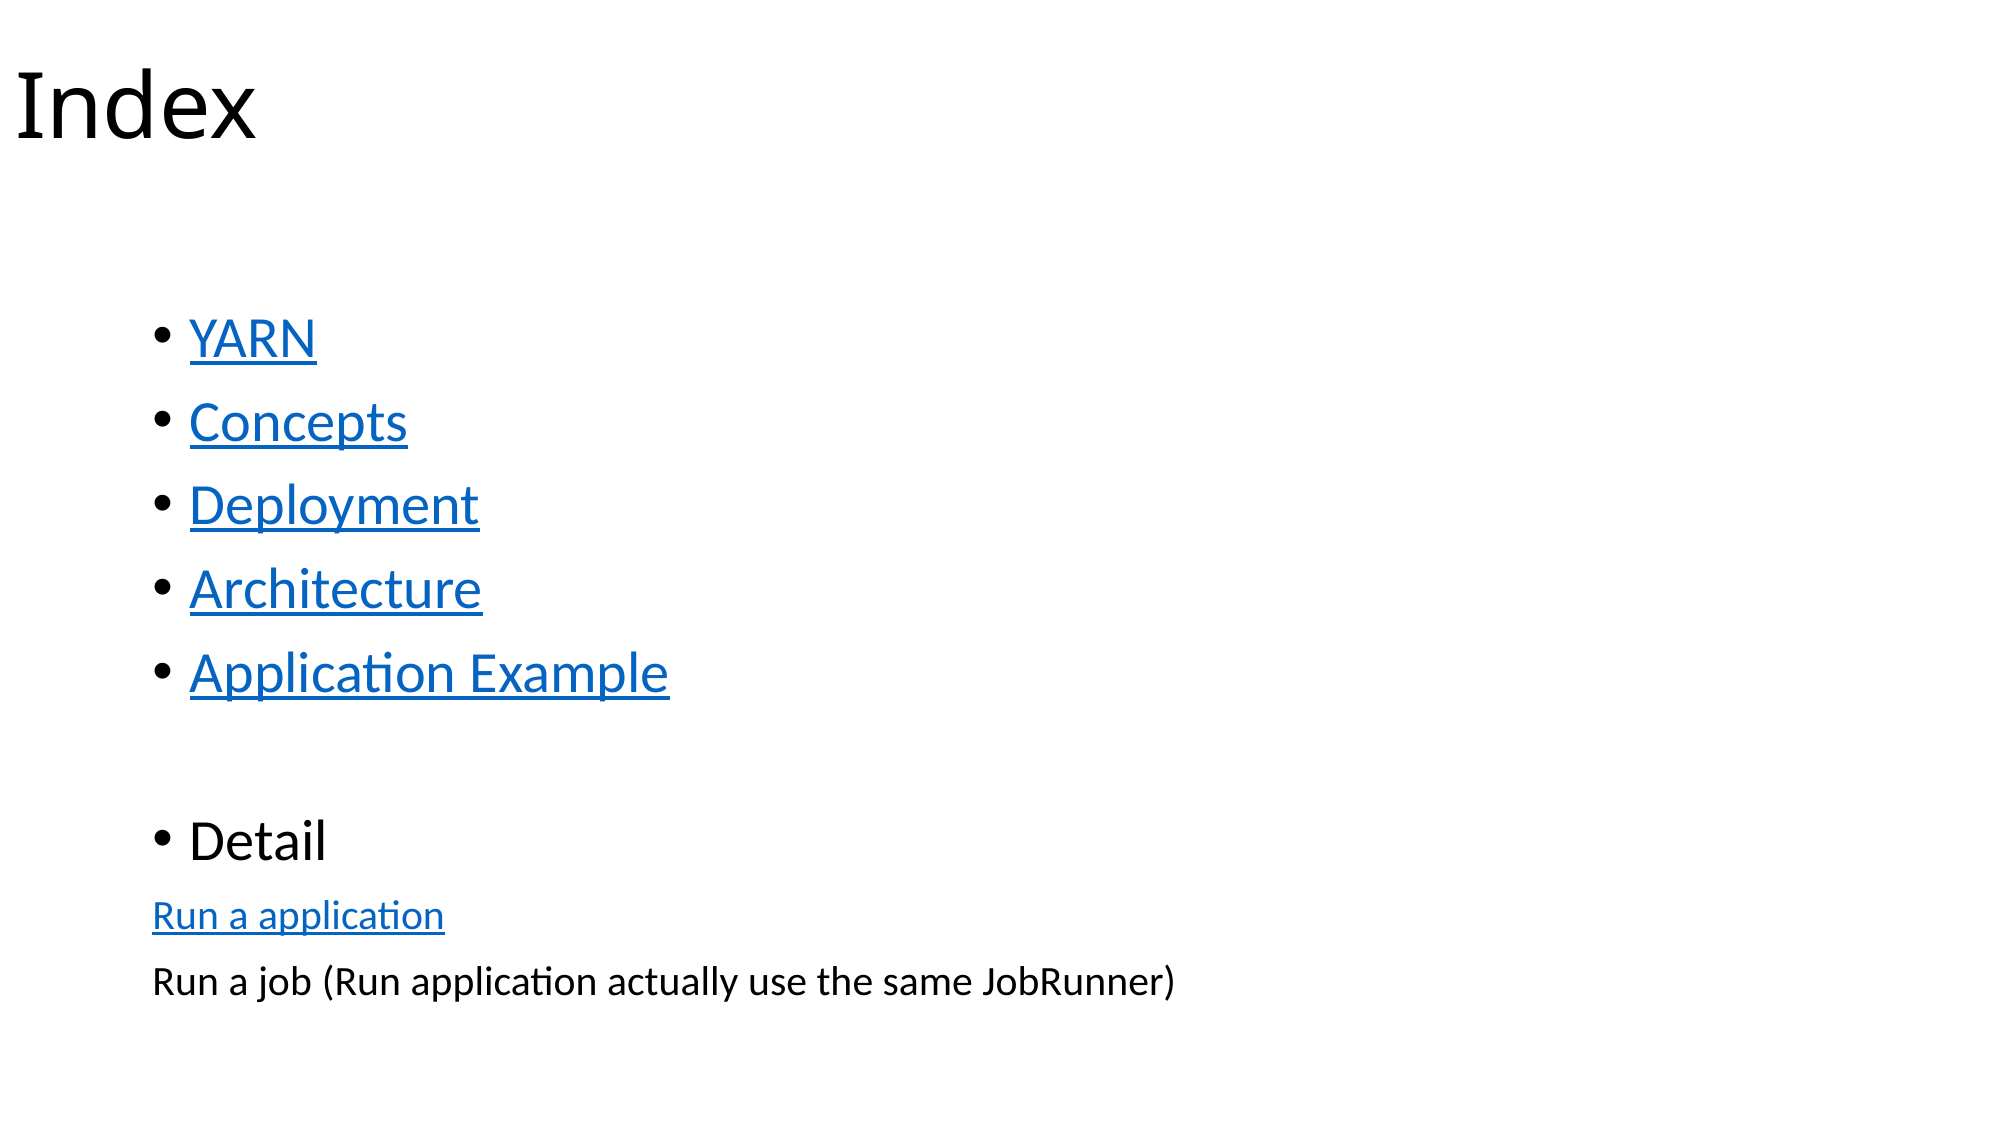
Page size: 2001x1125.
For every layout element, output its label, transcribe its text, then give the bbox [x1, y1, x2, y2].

title Index [0, 0, 1725, 218]
list YARN Concepts Deployment Architecture Application Example Detail Run a application Run a job (Run application actually use the same JobRunner) [137, 299, 1863, 1014]
